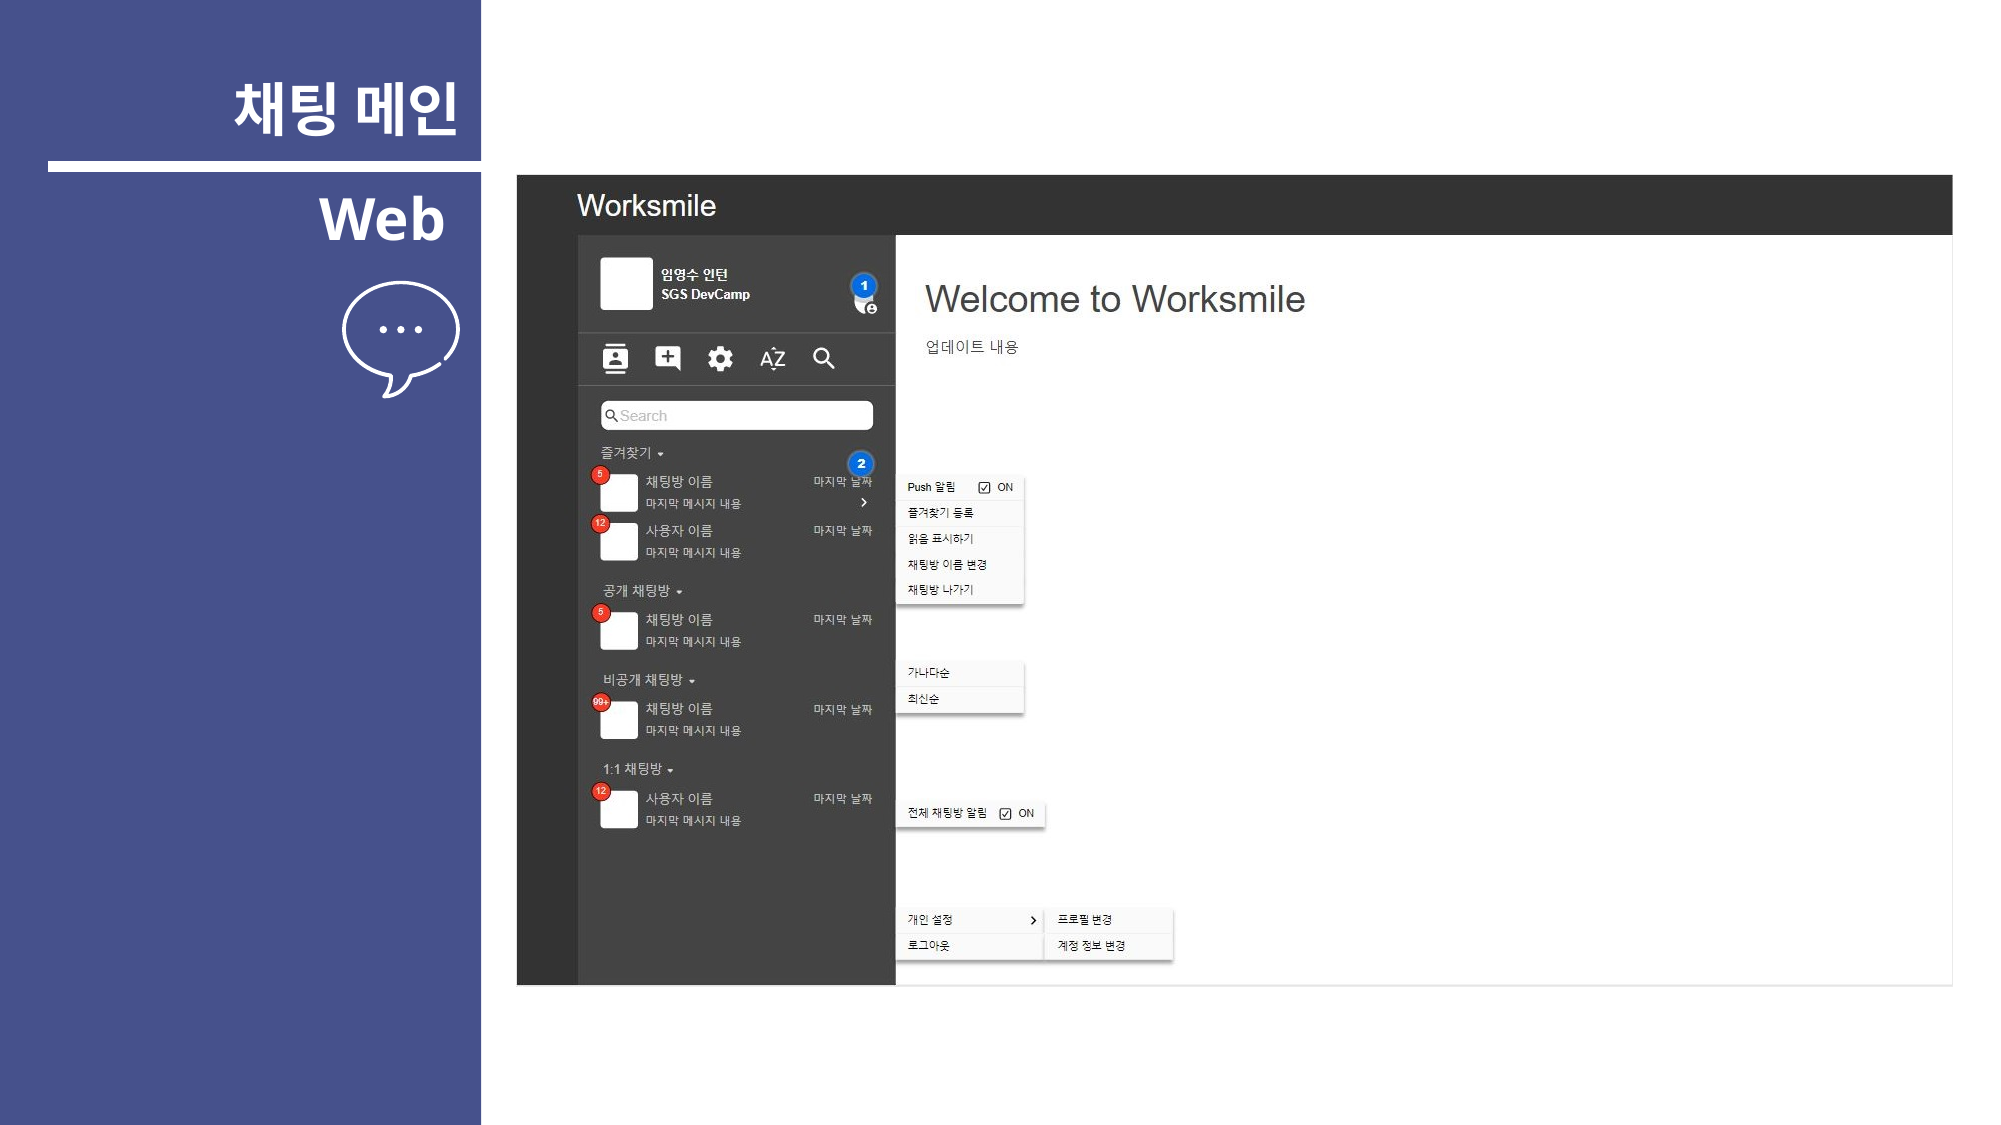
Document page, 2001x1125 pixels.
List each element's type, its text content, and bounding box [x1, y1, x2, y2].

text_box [341, 280, 461, 399]
picture [516, 174, 1953, 987]
text_box 채팅 메인 [0, 57, 482, 159]
text_box [671, 160, 2000, 224]
text_box [48, 161, 482, 172]
text_box Web [304, 174, 477, 260]
